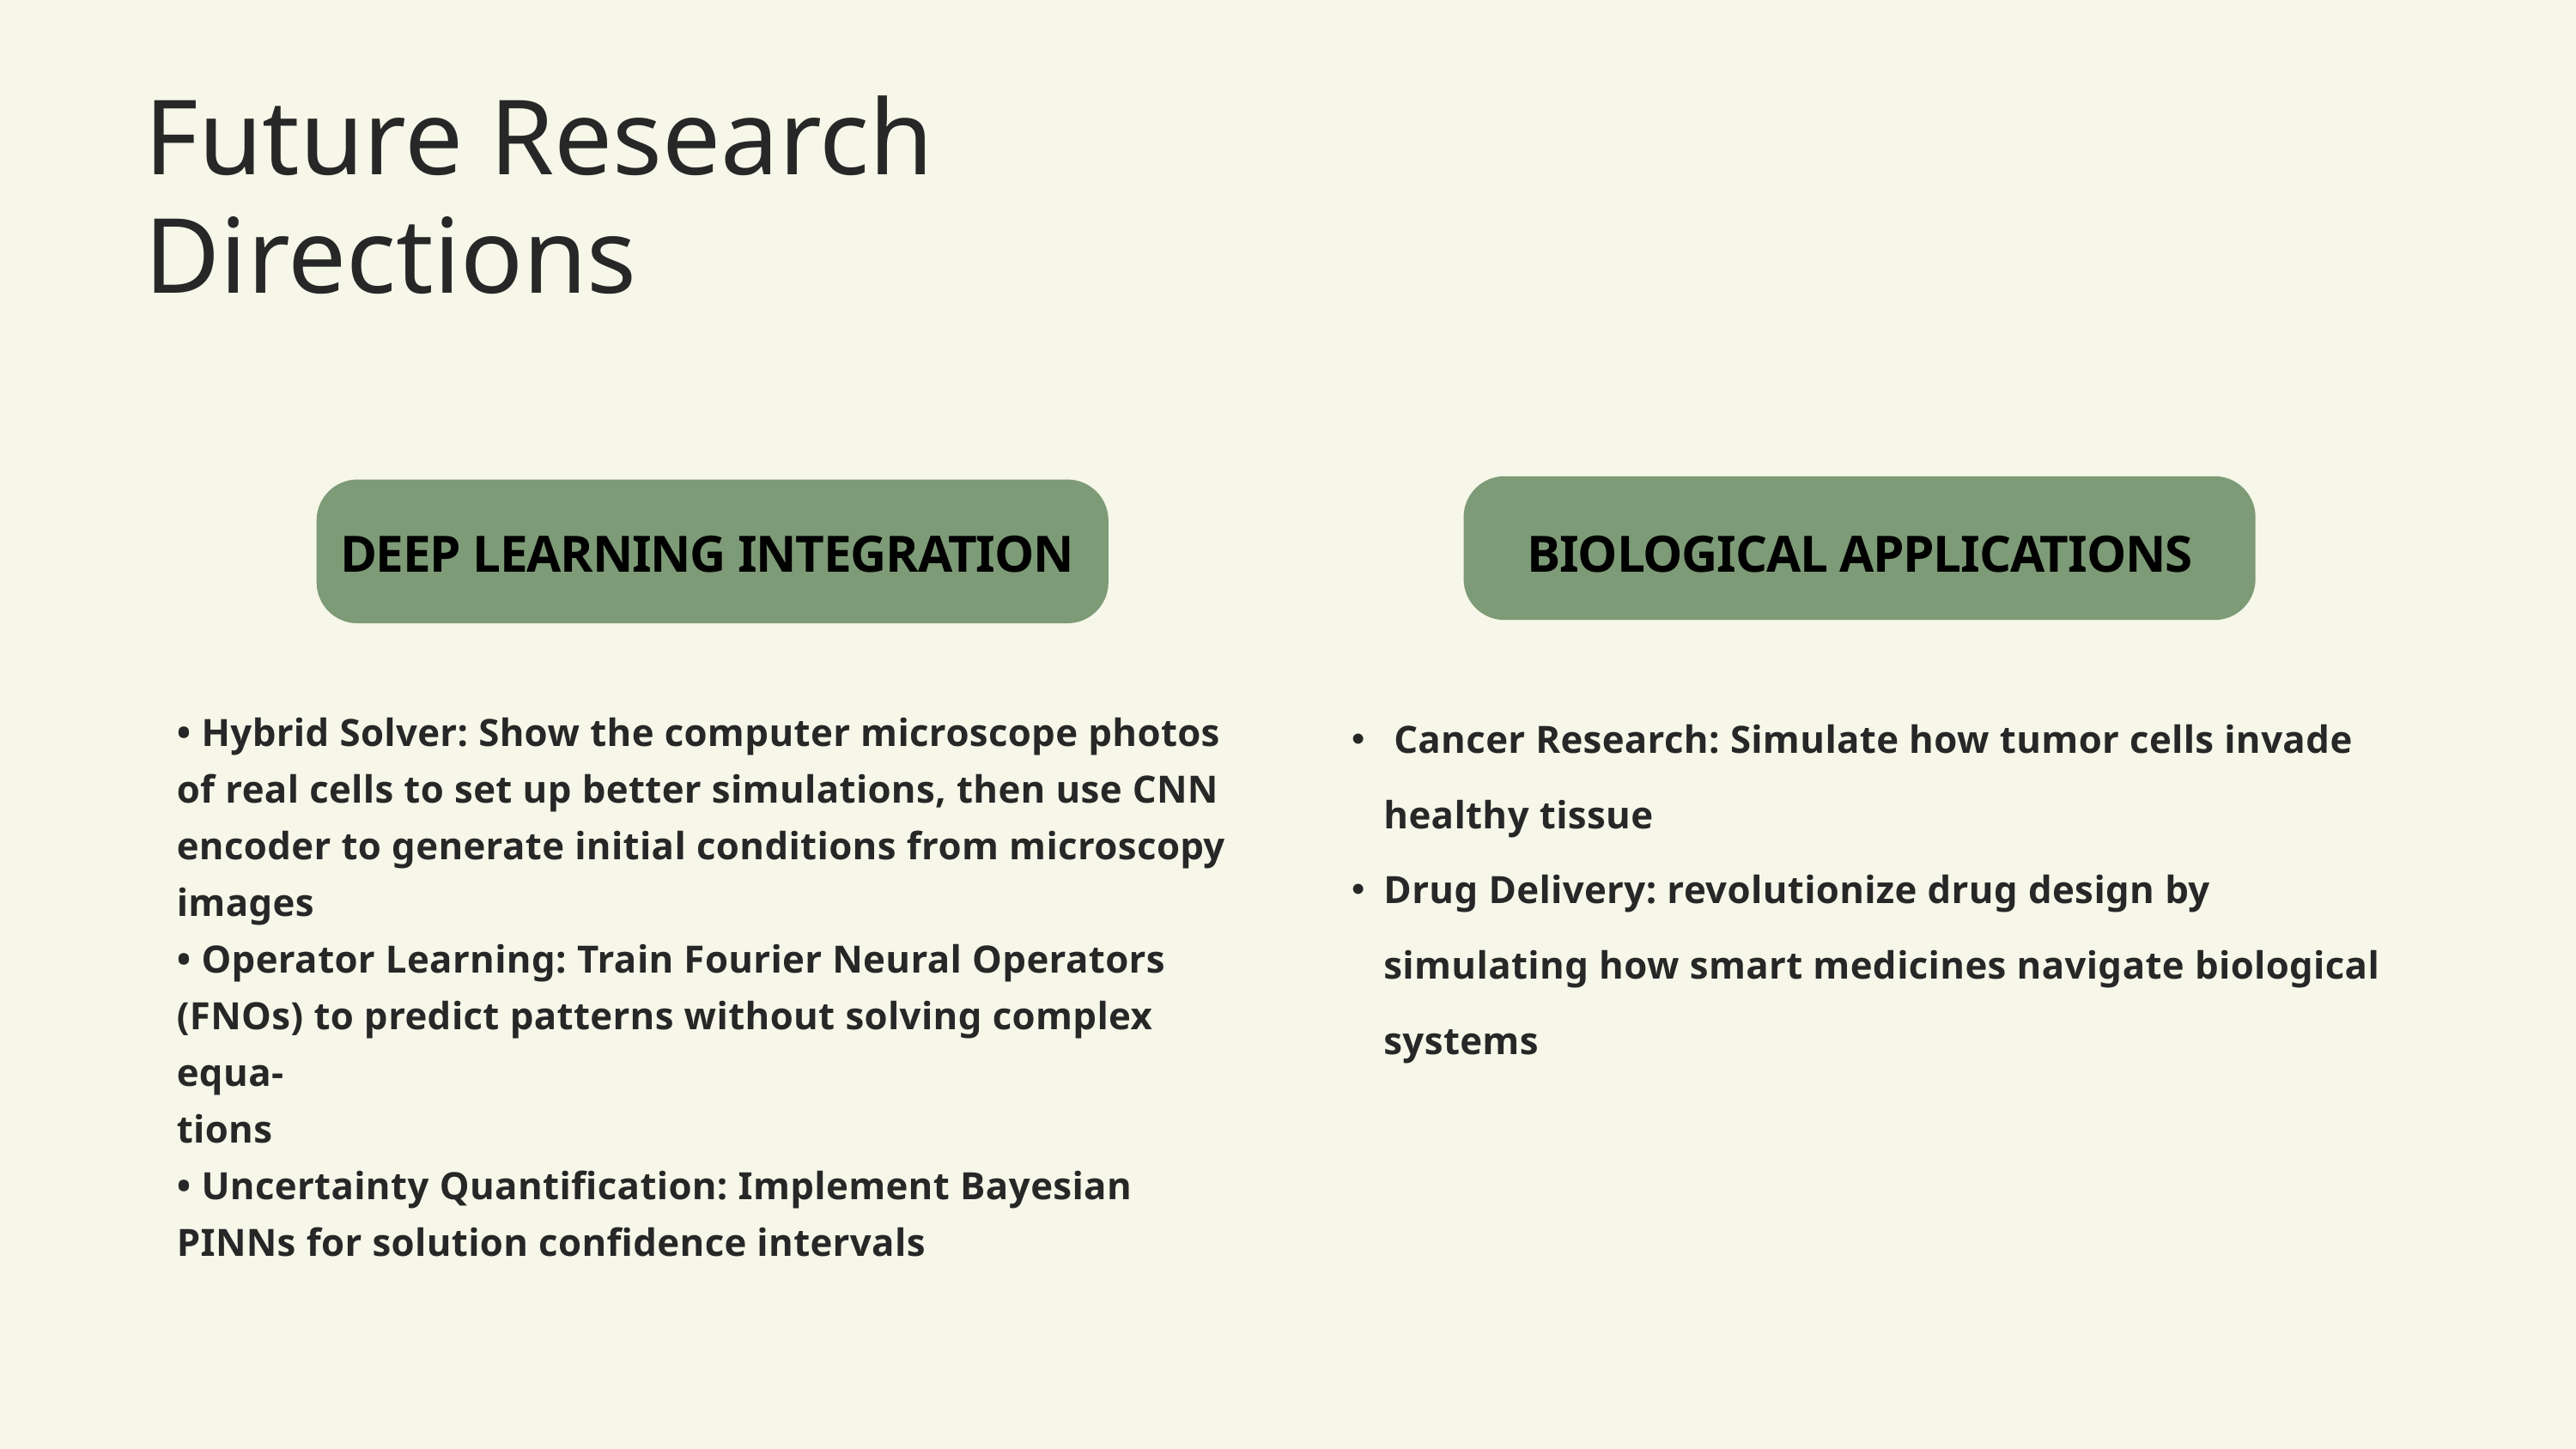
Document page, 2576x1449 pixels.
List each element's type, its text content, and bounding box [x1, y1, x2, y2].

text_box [1319, 476, 2400, 1049]
text_box Future Research Directions [144, 77, 1002, 314]
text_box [176, 479, 1249, 1199]
